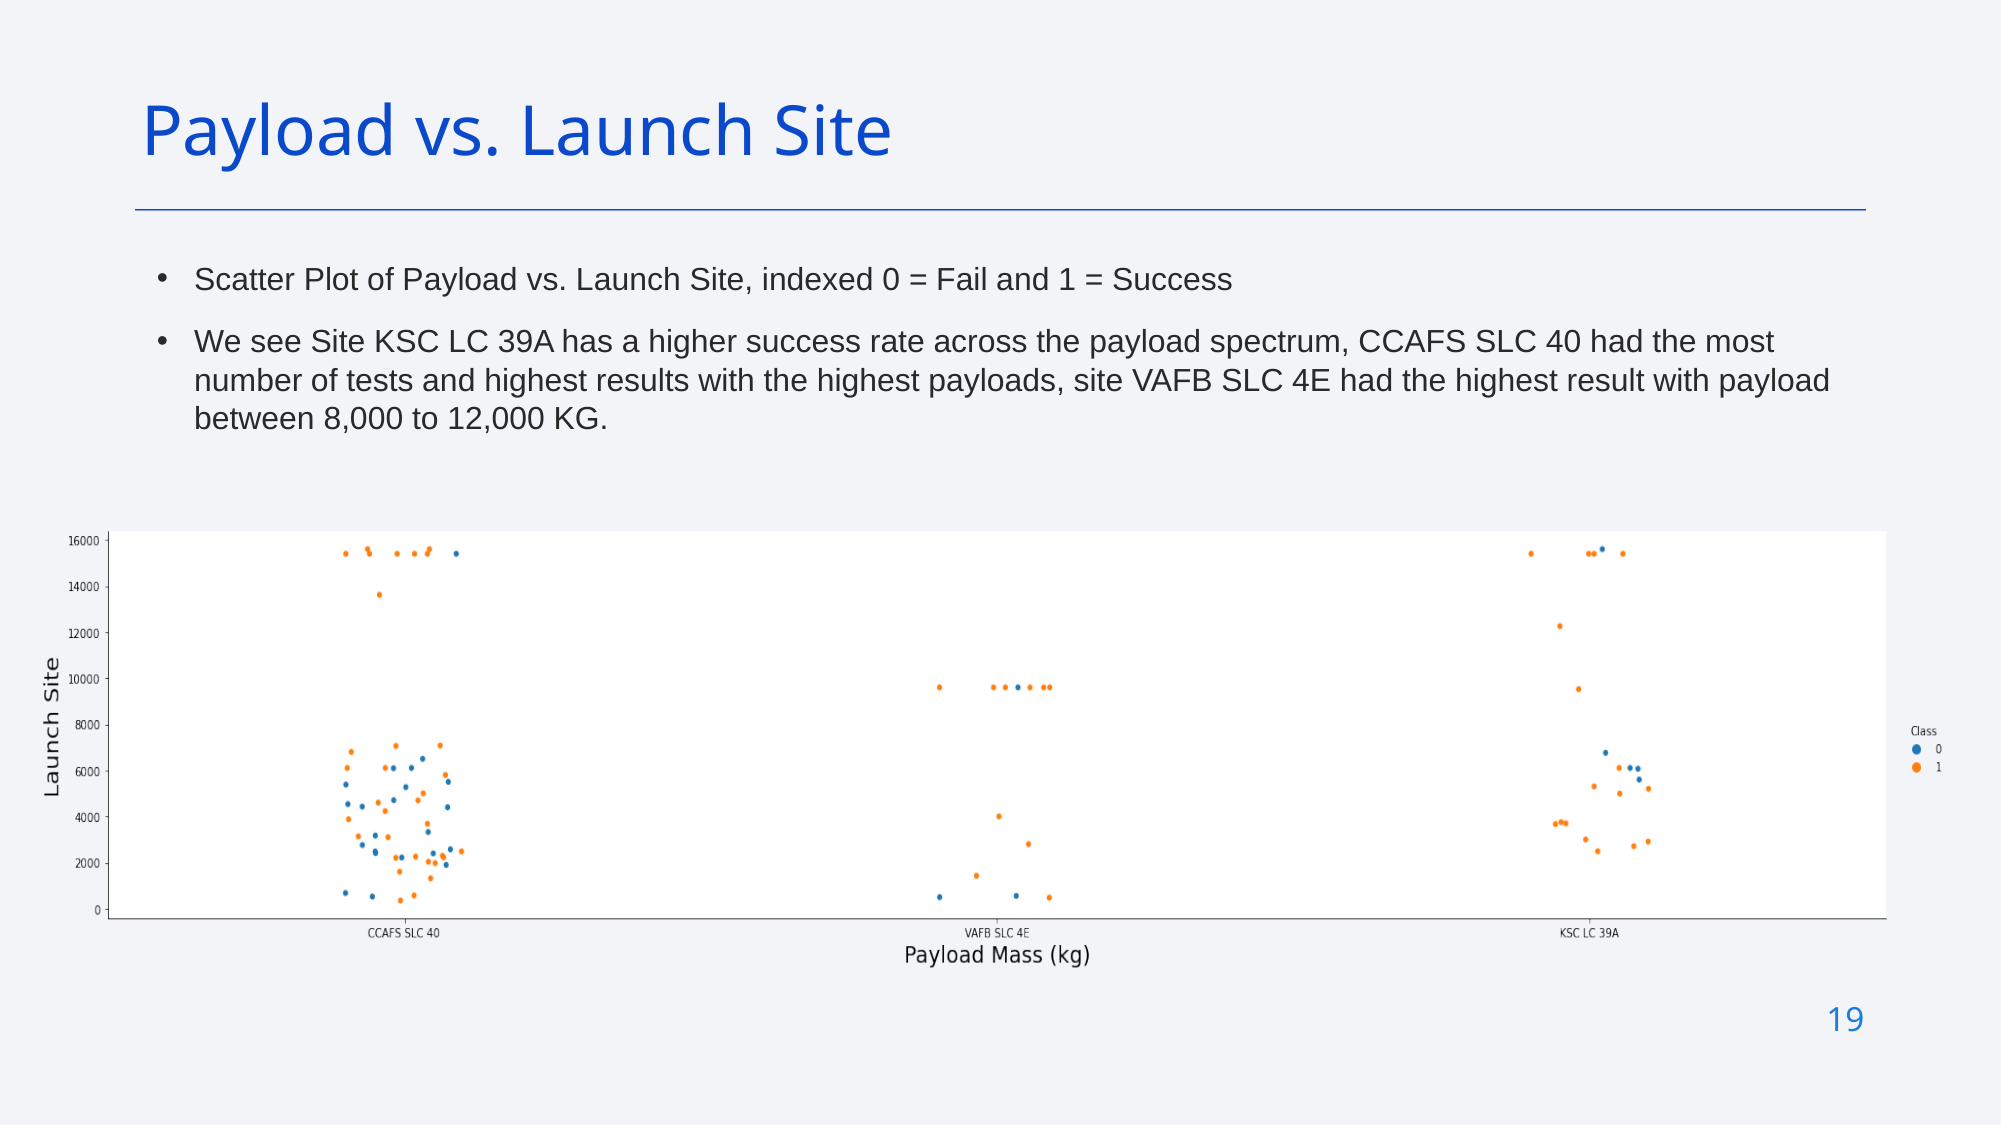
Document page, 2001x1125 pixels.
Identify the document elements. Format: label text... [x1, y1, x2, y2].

text_box Scatter Plot of Payload vs. Launch Site, indexed 0 = Fail and 1 = Success We see Site KSC LC 39A has a higher success rate across the payload spectrum, CCAFS SLC 40 had the most number of tests and highest results with the highest payloads, site VAFB SLC 4E had the highest result with payload between 8,000 to 12,000 KG. [141, 250, 1860, 445]
picture [0, 0, 2001, 1125]
text_box 18 [1429, 988, 1880, 1054]
text_box Payload vs. Launch Site [126, 88, 1851, 178]
